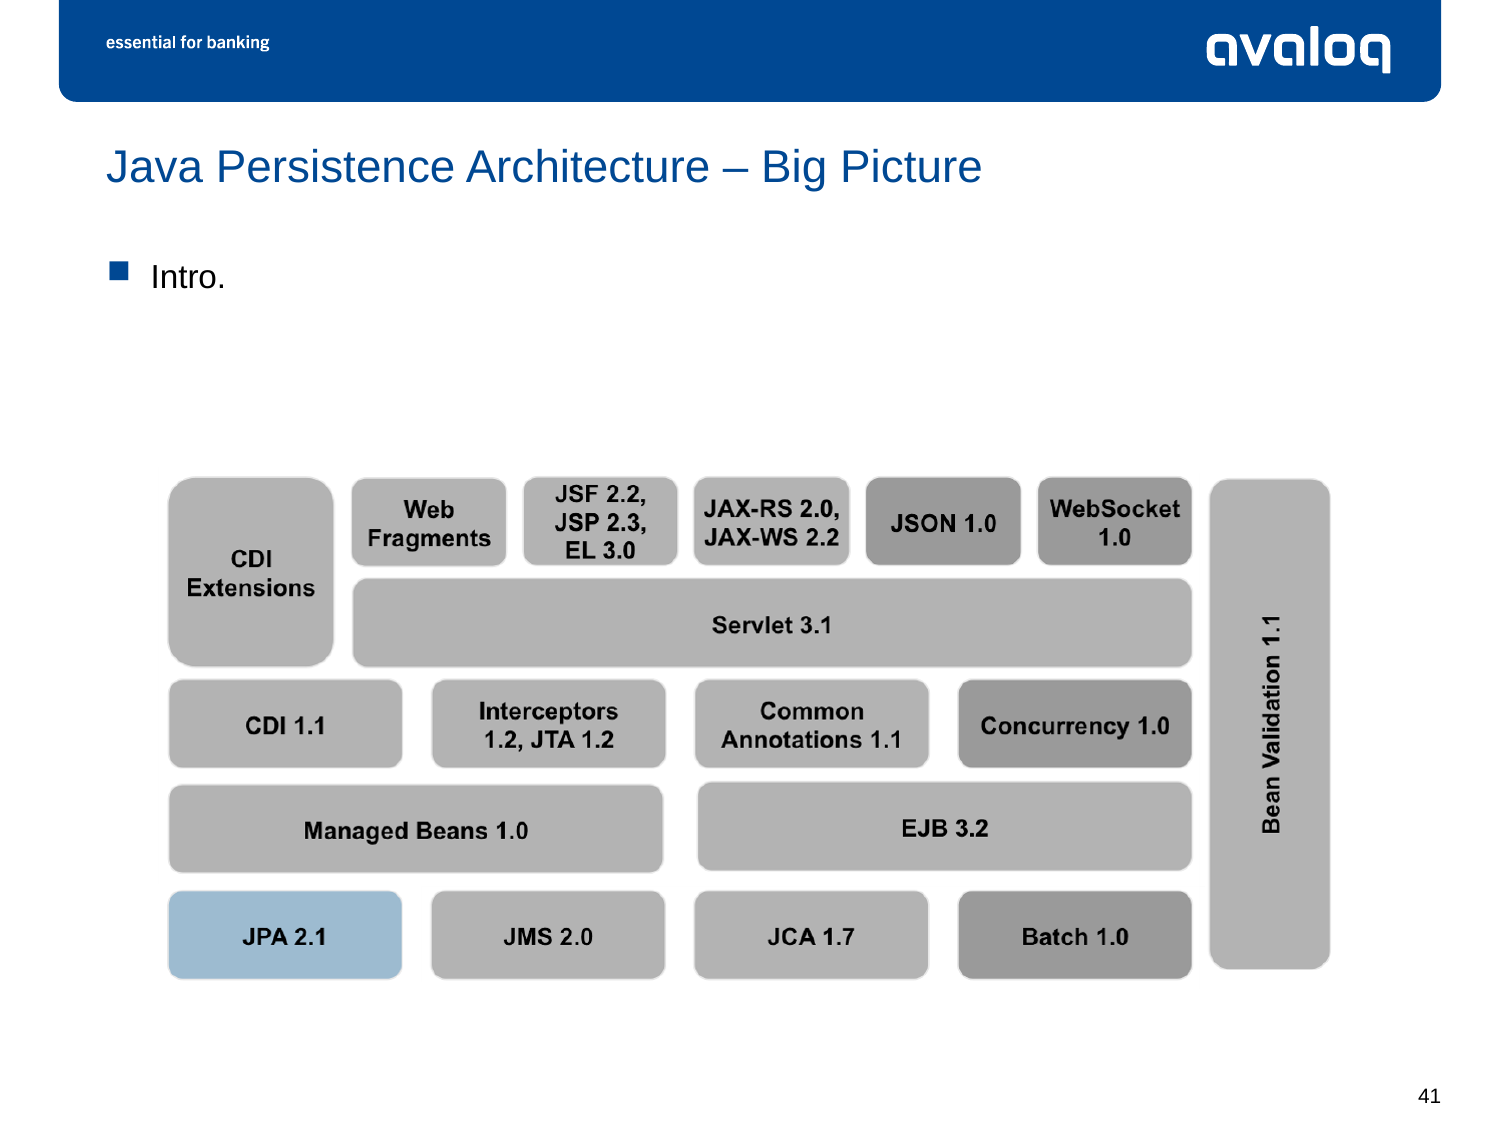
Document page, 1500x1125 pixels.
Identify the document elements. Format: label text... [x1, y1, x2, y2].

picture [158, 467, 1342, 989]
title Java Persistence Architecture – Big Picture [105, 142, 1394, 215]
slide_number 41 [1200, 1082, 1442, 1112]
list Intro. [105, 255, 1394, 1042]
